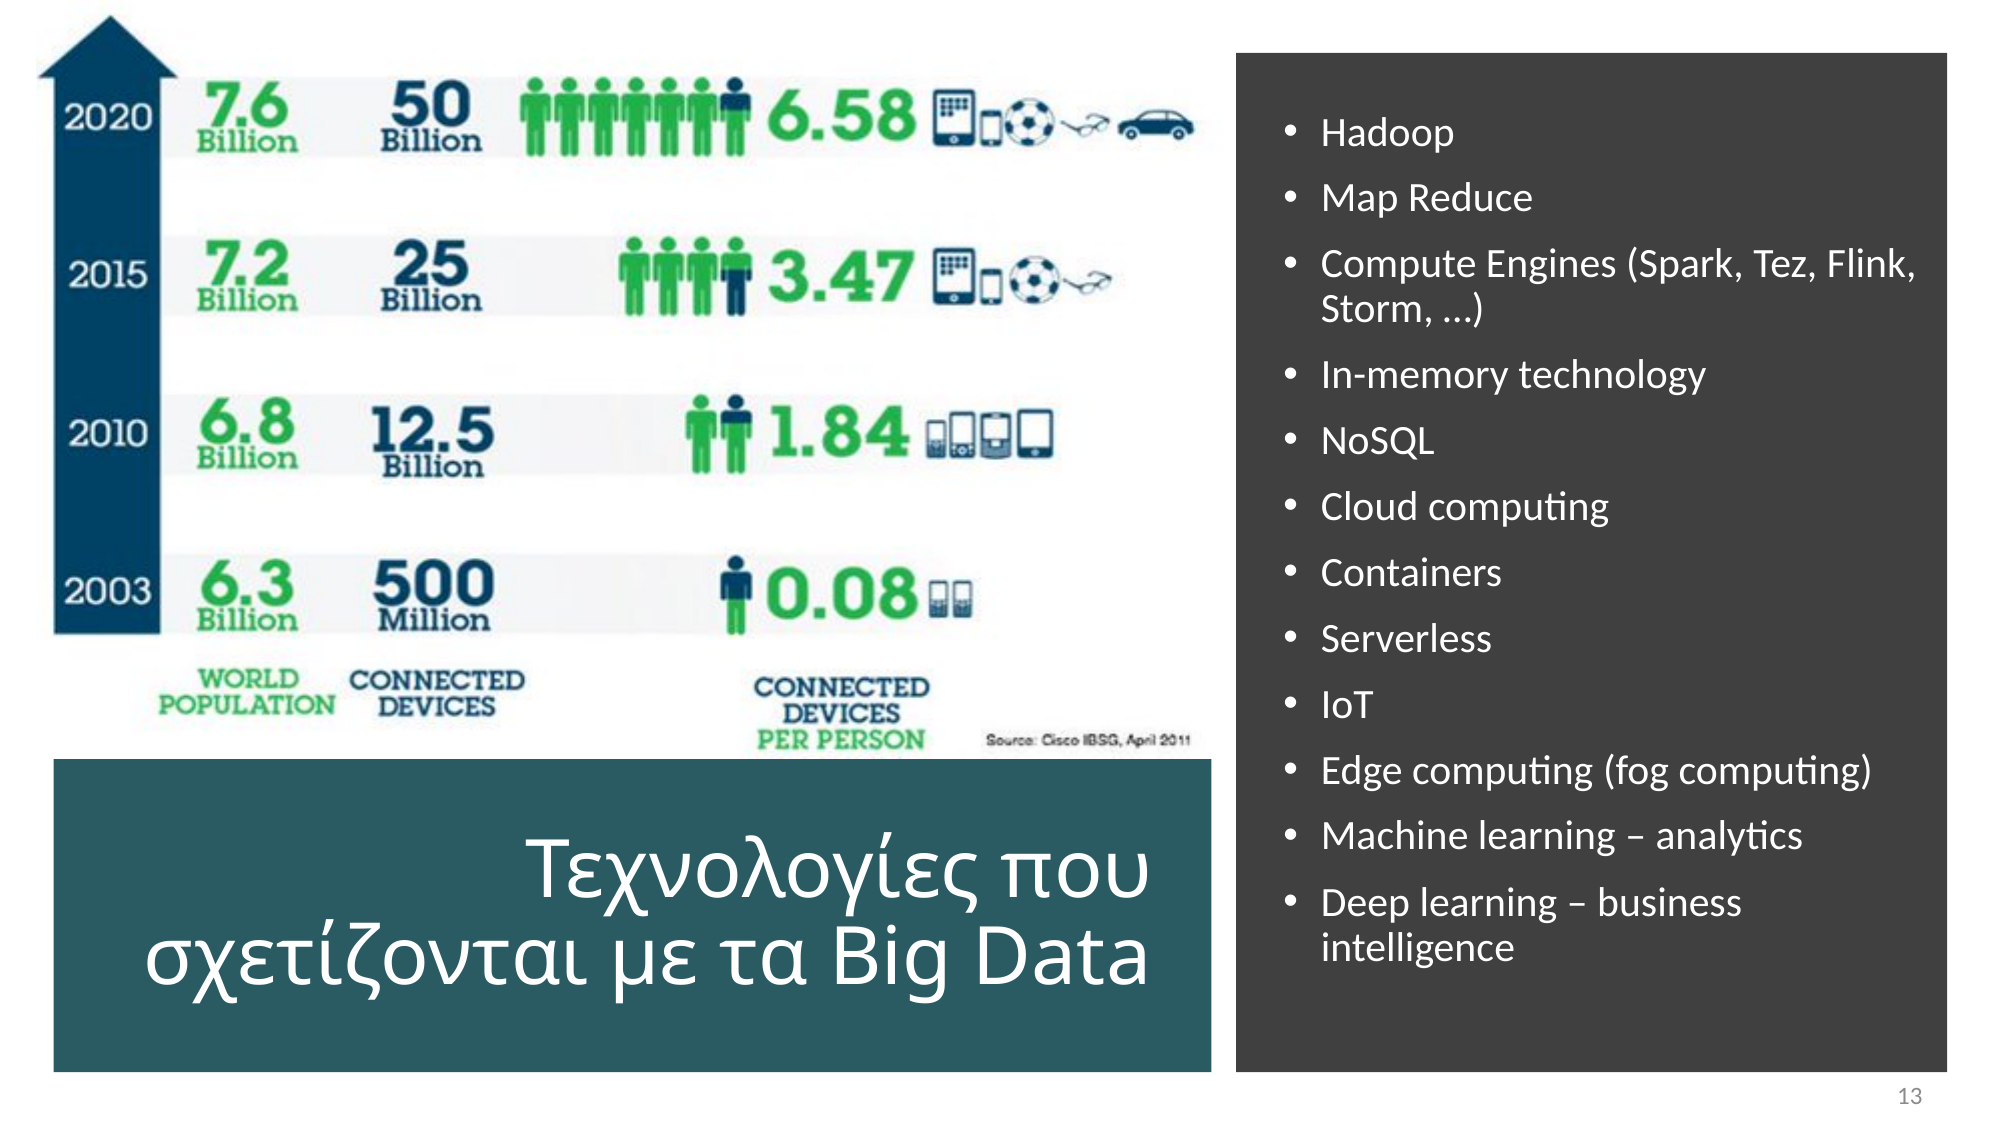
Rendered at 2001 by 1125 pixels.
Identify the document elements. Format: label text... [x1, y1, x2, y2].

slide_number 13 [1777, 1072, 1938, 1117]
text_box [1235, 52, 1948, 1073]
list Hadoop Map Reduce Compute Engines (Spark, Tez, Flink, Storm, …) In-memory technology NoSQL Cloud computing Containers Serverless IoT Edge computing (fog computing) Machine learning – analytics Deep learning – business intelligence [1268, 52, 1938, 1028]
title Τεχνολογίες που σχετίζονται με τα Big Data [85, 782, 1168, 1049]
picture [36, 0, 1236, 759]
text_box [53, 759, 1212, 1073]
